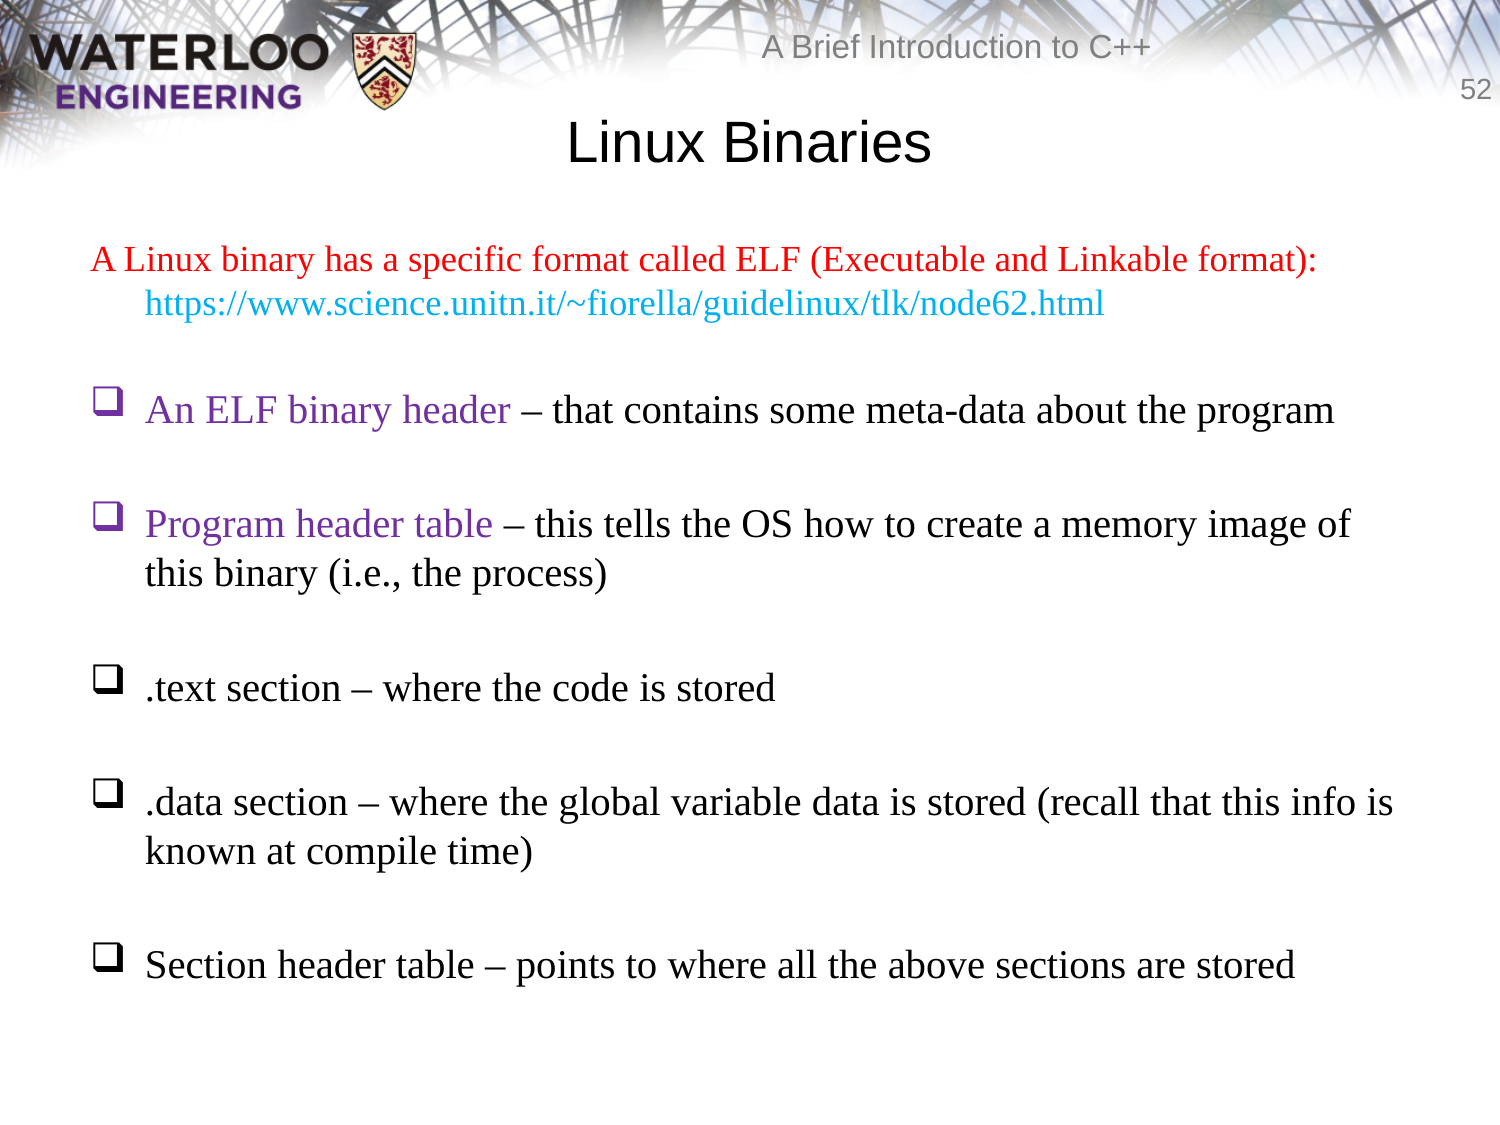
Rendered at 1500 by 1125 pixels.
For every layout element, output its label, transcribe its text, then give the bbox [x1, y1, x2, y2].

title Linux Binaries [74, 44, 1426, 227]
list A Linux binary has a specific format called ELF (Executable and Linkable format): https://www.science.unitn.it/~fiorella/guidelinux/tlk/node62.html An ELF binary header – that contains some meta-data about the program Program header table – this tells the OS how to create a memory image of this binary (i.e., the process) .text section – where the code is stored .data section – where the global variable data is stored (recall that this info is known at compile time) Section header table – points to where all the above sections are stored [74, 227, 1426, 1001]
picture [0, 0, 1500, 1125]
